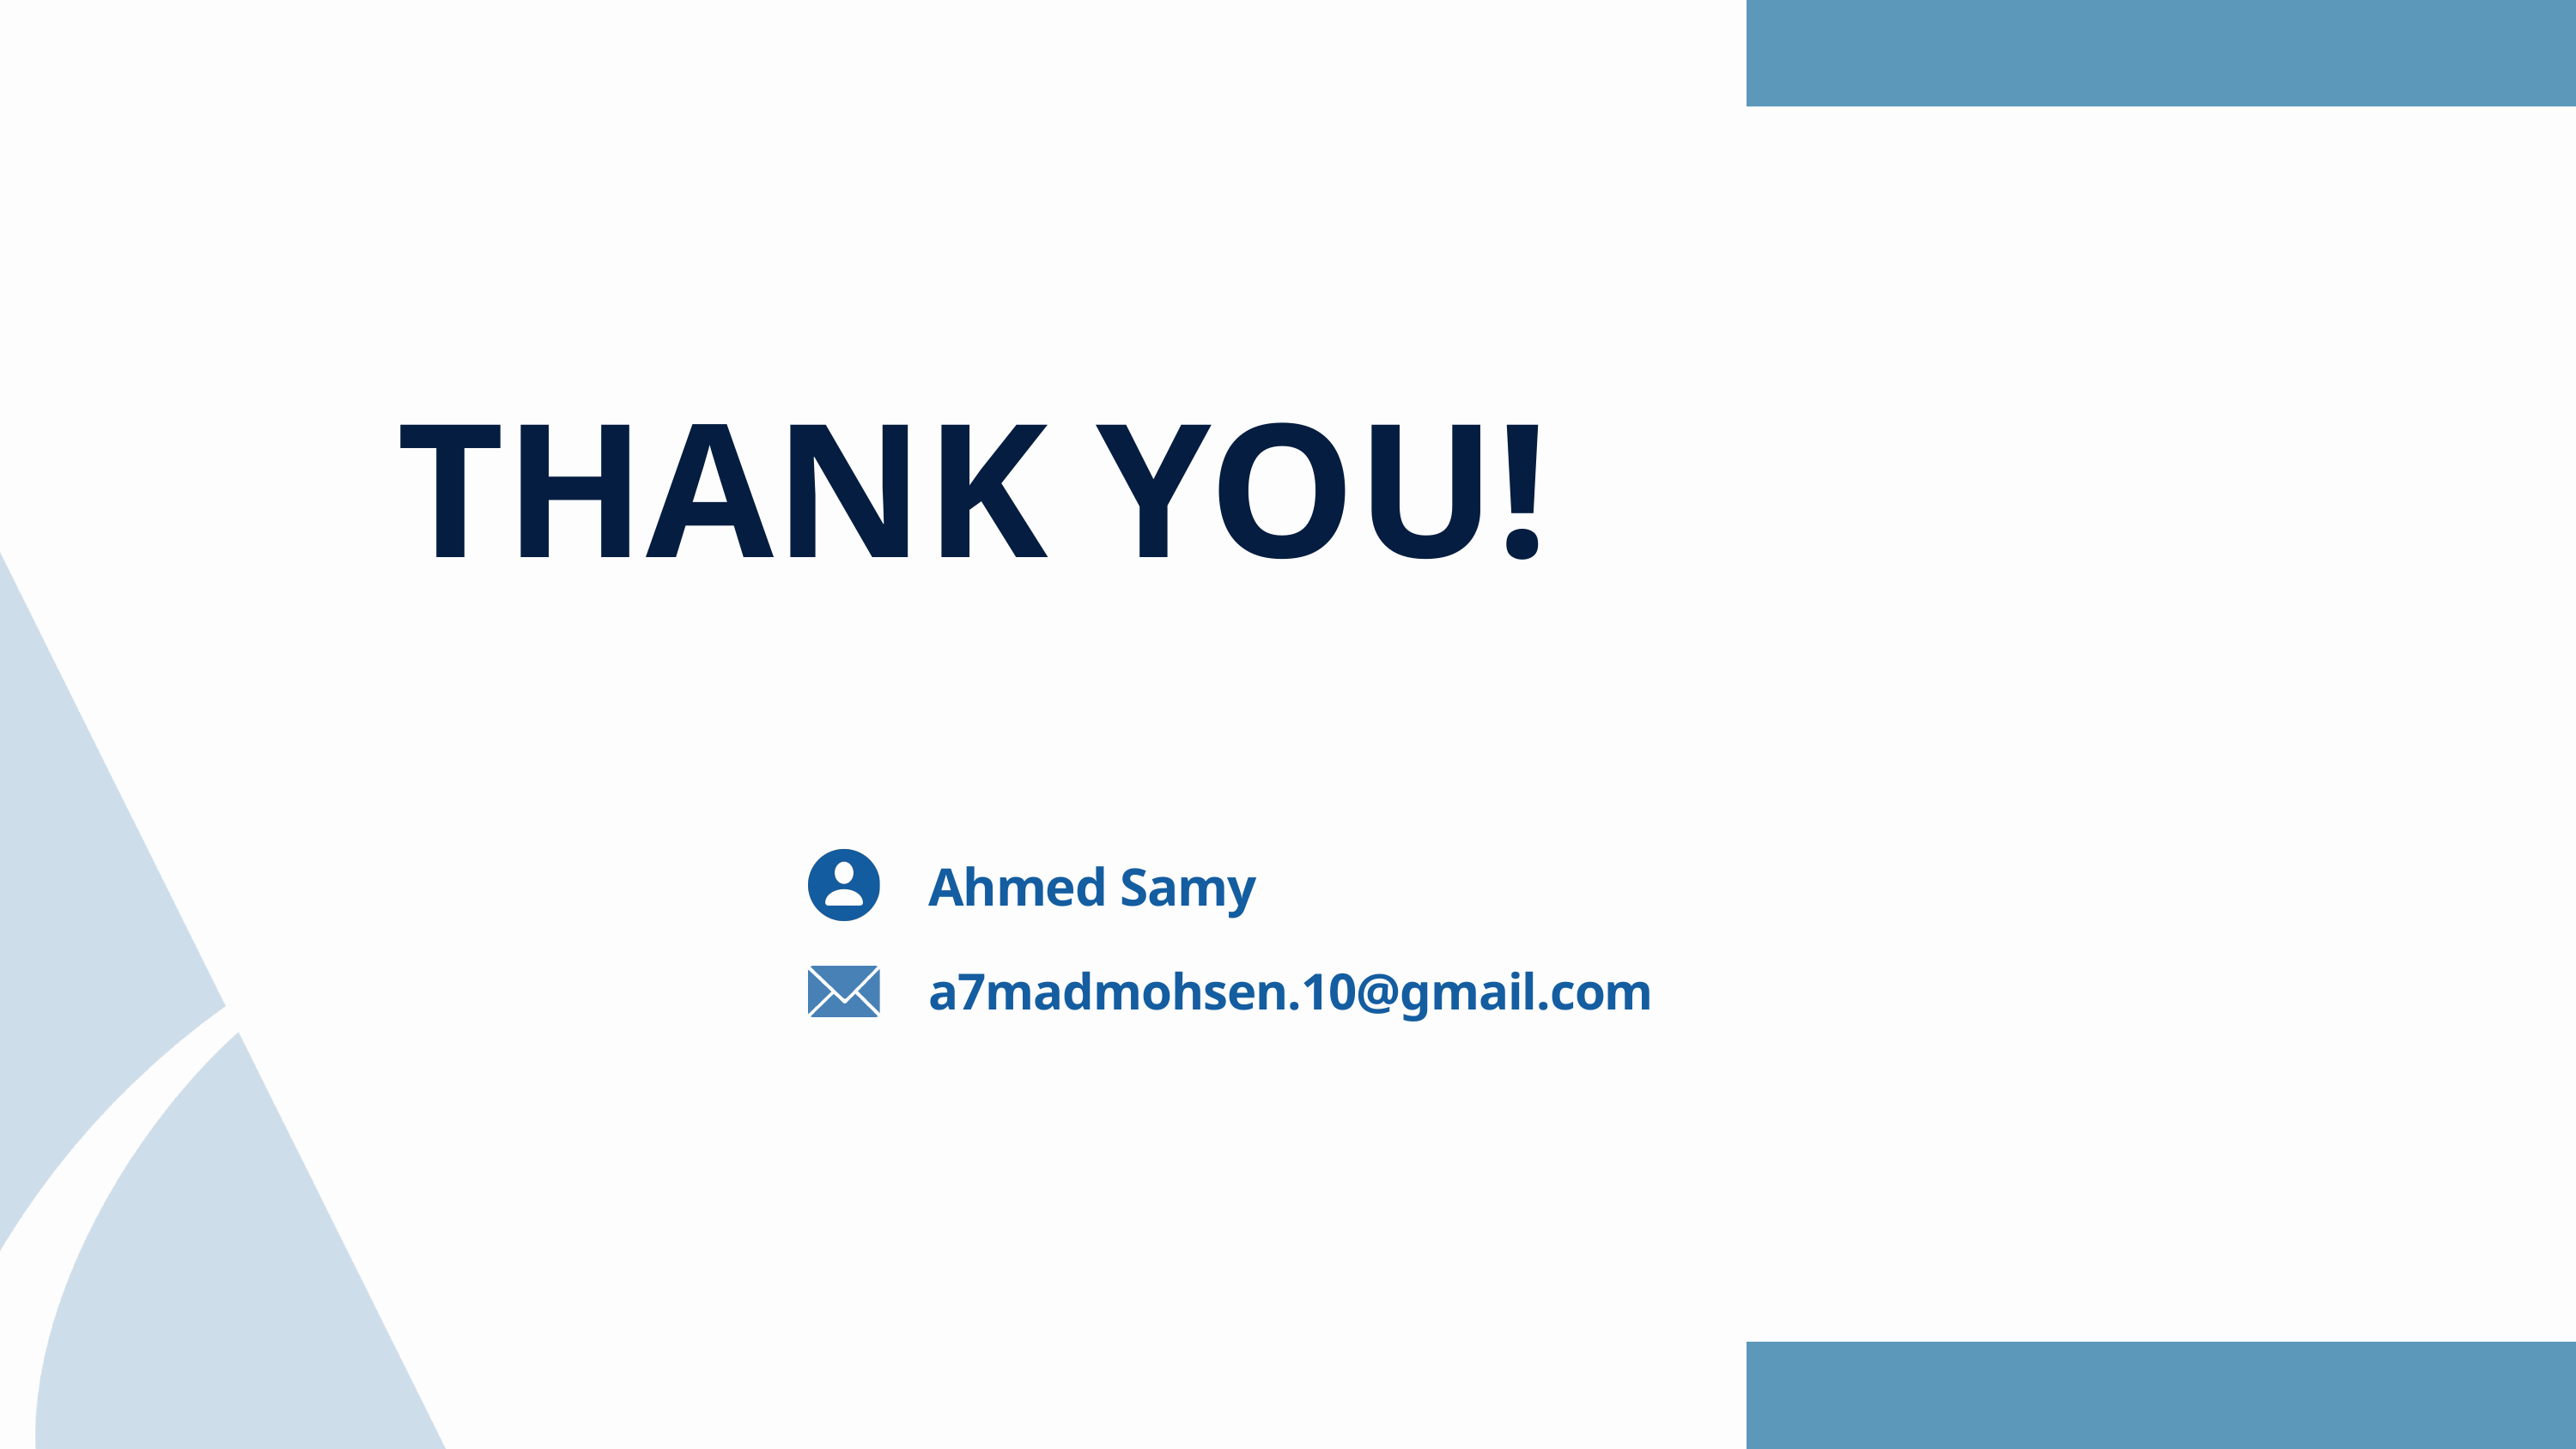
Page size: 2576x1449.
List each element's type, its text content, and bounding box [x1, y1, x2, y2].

text_box Ahmed Samy [928, 843, 1457, 917]
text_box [1746, 0, 2576, 107]
text_box [808, 849, 880, 921]
text_box THANK YOU! [397, 335, 1640, 595]
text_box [1746, 1342, 2576, 1449]
text_box [0, 508, 629, 1449]
text_box a7madmohsen.10@gmail.com [928, 949, 1842, 1021]
text_box [808, 966, 880, 1017]
